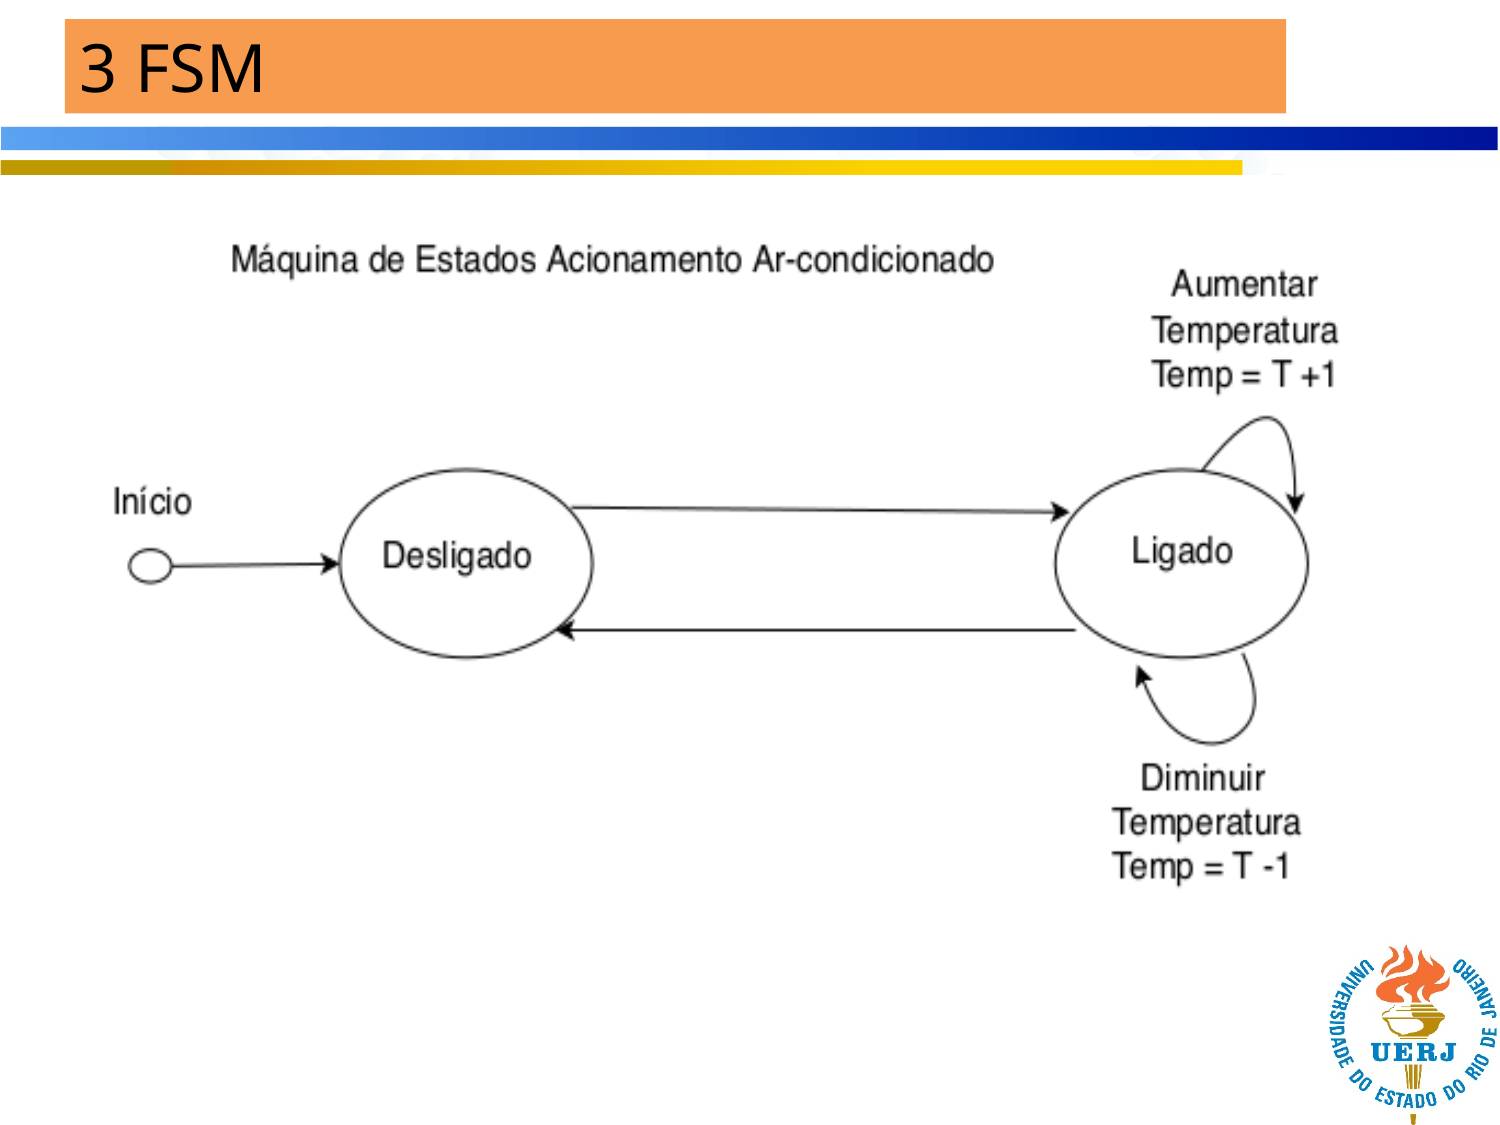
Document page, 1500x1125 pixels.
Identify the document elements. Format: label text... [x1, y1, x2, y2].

picture [1328, 942, 1497, 1125]
text_box 3 FSM [64, 19, 1287, 114]
picture [23, 181, 1406, 934]
picture [0, 125, 1500, 175]
